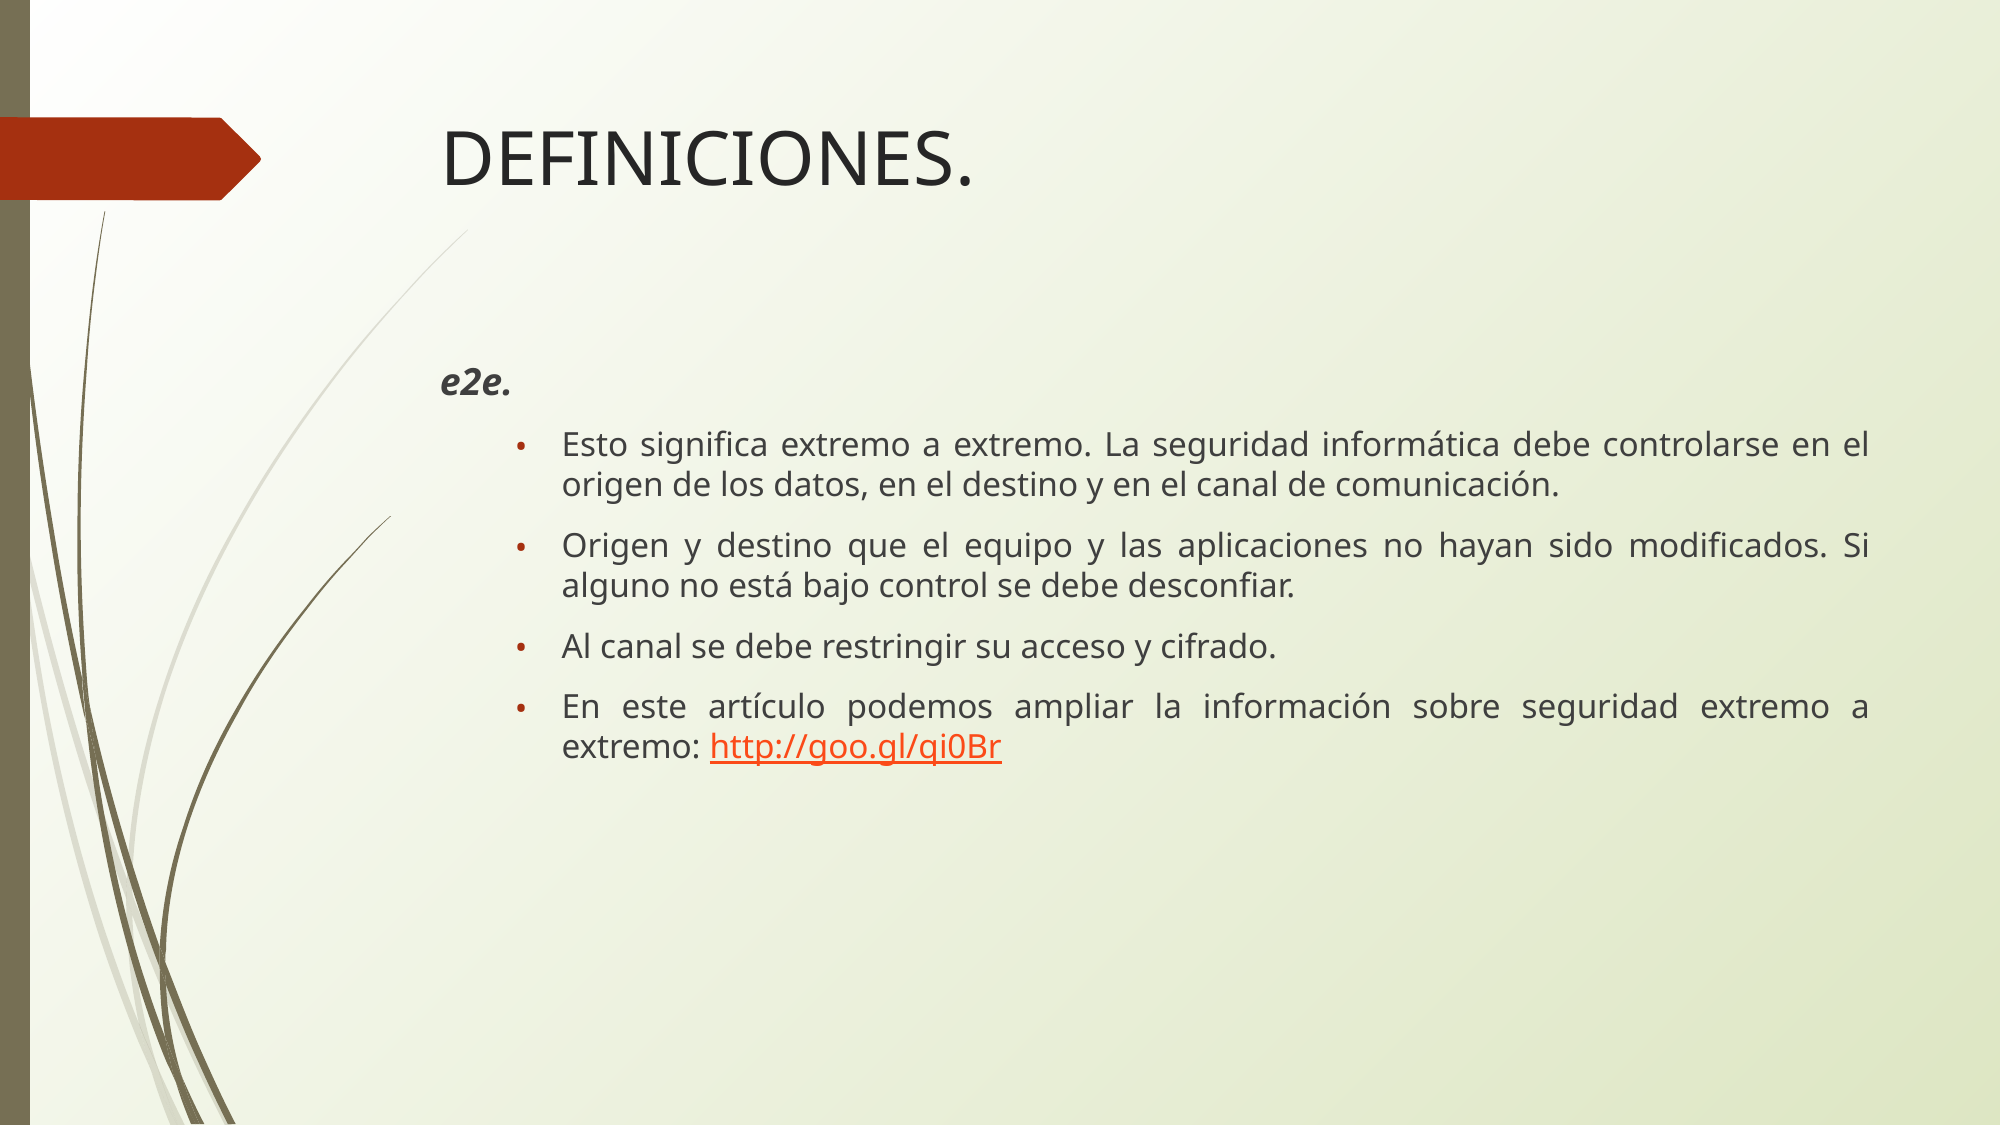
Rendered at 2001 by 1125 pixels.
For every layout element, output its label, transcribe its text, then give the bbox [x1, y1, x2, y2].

title DEFINICIONES. [425, 102, 1888, 313]
list e2e. Esto significa extremo a extremo. La seguridad informática debe controlarse en el origen de los datos, en el destino y en el canal de comunicación. Origen y destino que el equipo y las aplicaciones no hayan sido modificados. Si alguno no está bajo control se debe desconfiar. Al canal se debe restringir su acceso y cifrado. En este artículo podemos ampliar la información sobre seguridad extremo a extremo: http://goo.gl/qi0Br [424, 350, 1888, 970]
